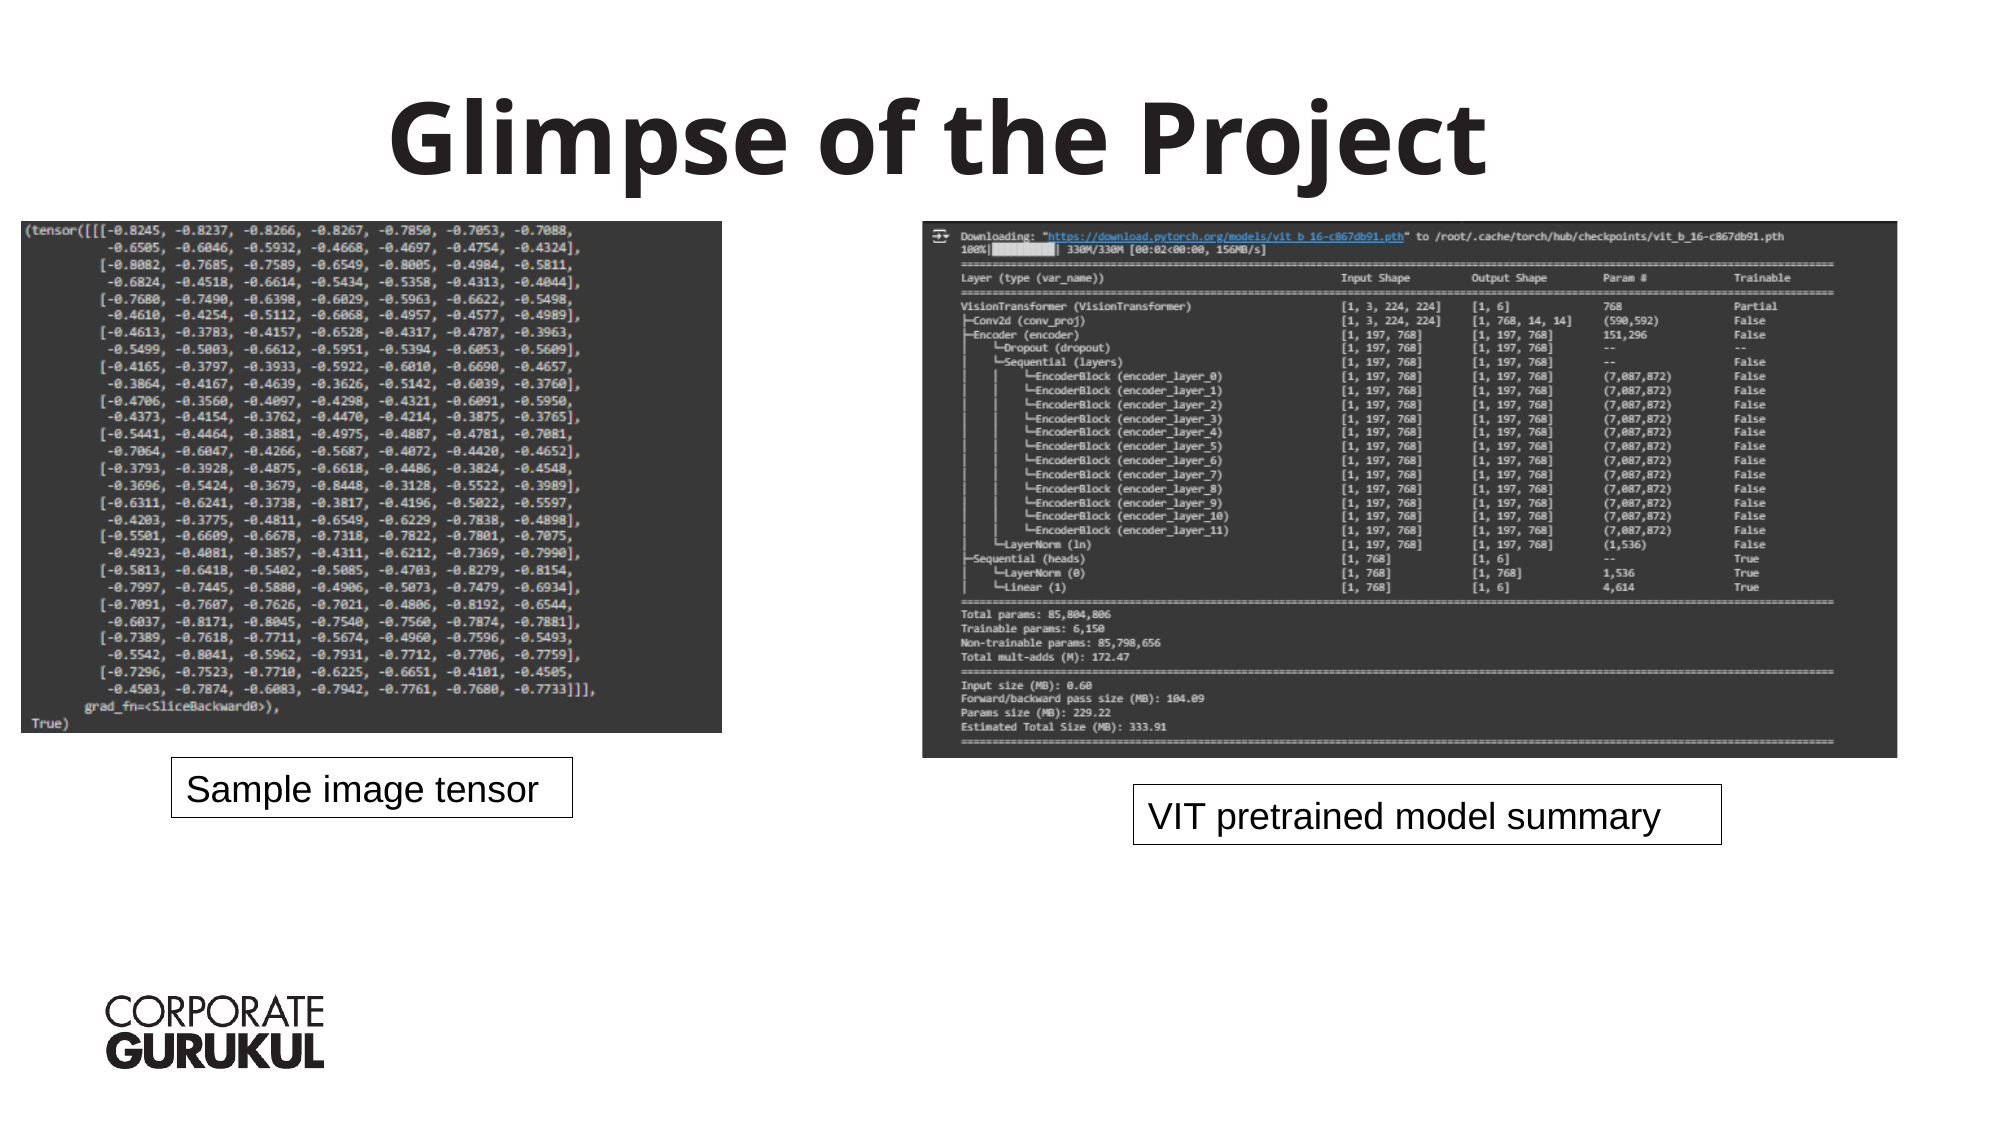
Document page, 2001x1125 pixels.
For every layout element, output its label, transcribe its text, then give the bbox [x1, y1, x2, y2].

picture [105, 994, 324, 1069]
picture [922, 221, 1898, 758]
text_box Sample image tensor [171, 757, 573, 818]
list Glimpse of the Project [371, 62, 1650, 222]
picture [21, 221, 722, 733]
text_box VIT pretrained model summary [1133, 784, 1722, 845]
